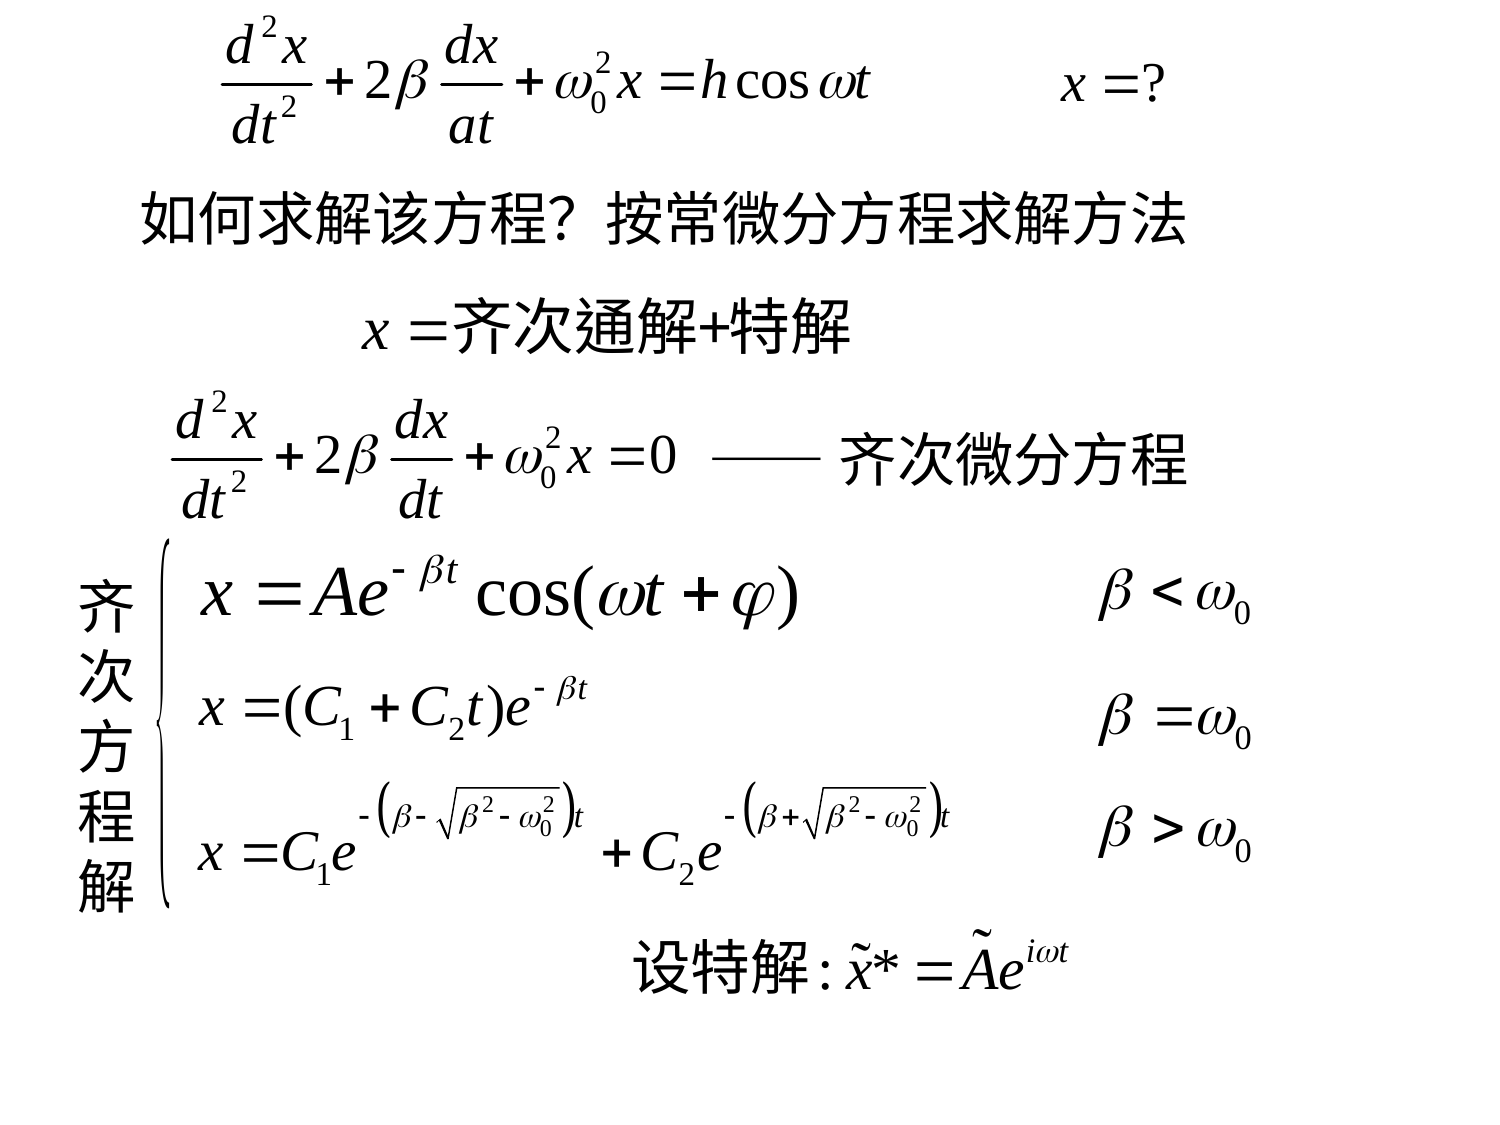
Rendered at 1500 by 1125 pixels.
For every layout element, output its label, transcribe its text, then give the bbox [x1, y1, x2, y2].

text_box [212, 0, 883, 156]
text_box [220, 774, 963, 900]
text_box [1049, 49, 1177, 116]
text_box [220, 662, 600, 755]
text_box ——齐次微分方程 [693, 415, 1204, 501]
text_box 如何求解该方程？按常微分方程求解方法 [124, 174, 1463, 260]
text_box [624, 924, 1082, 1010]
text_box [149, 512, 220, 969]
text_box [1087, 674, 1261, 764]
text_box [1087, 787, 1261, 877]
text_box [162, 374, 687, 531]
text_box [1087, 549, 1261, 639]
text_box 齐次方程解 [62, 562, 149, 928]
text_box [349, 287, 859, 370]
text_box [220, 537, 813, 645]
